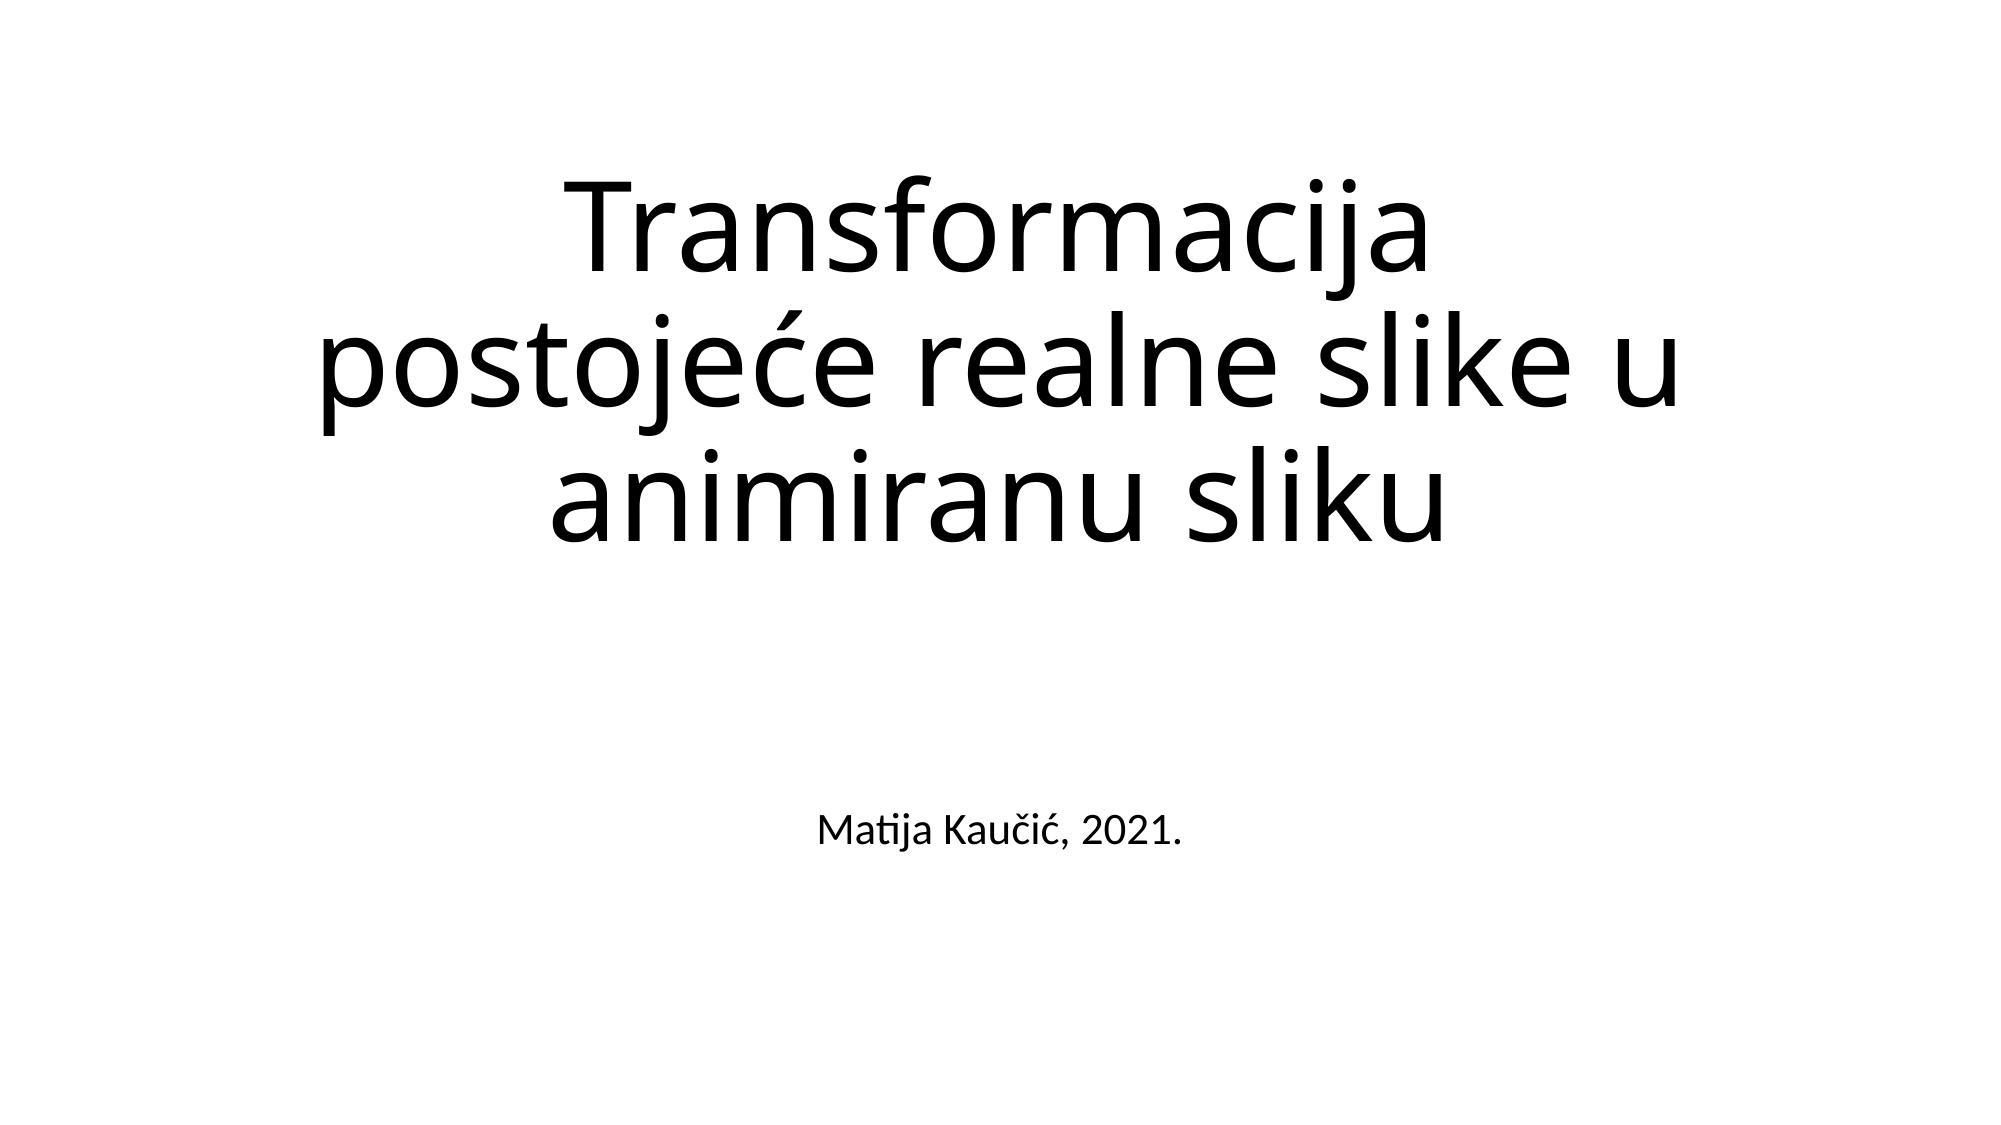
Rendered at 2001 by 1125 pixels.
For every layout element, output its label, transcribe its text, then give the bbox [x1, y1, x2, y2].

title Transformacija postojeće realne slike u animiranu sliku [249, 184, 1750, 576]
subtitle Matija Kaučić, 2021. [249, 590, 1750, 863]
